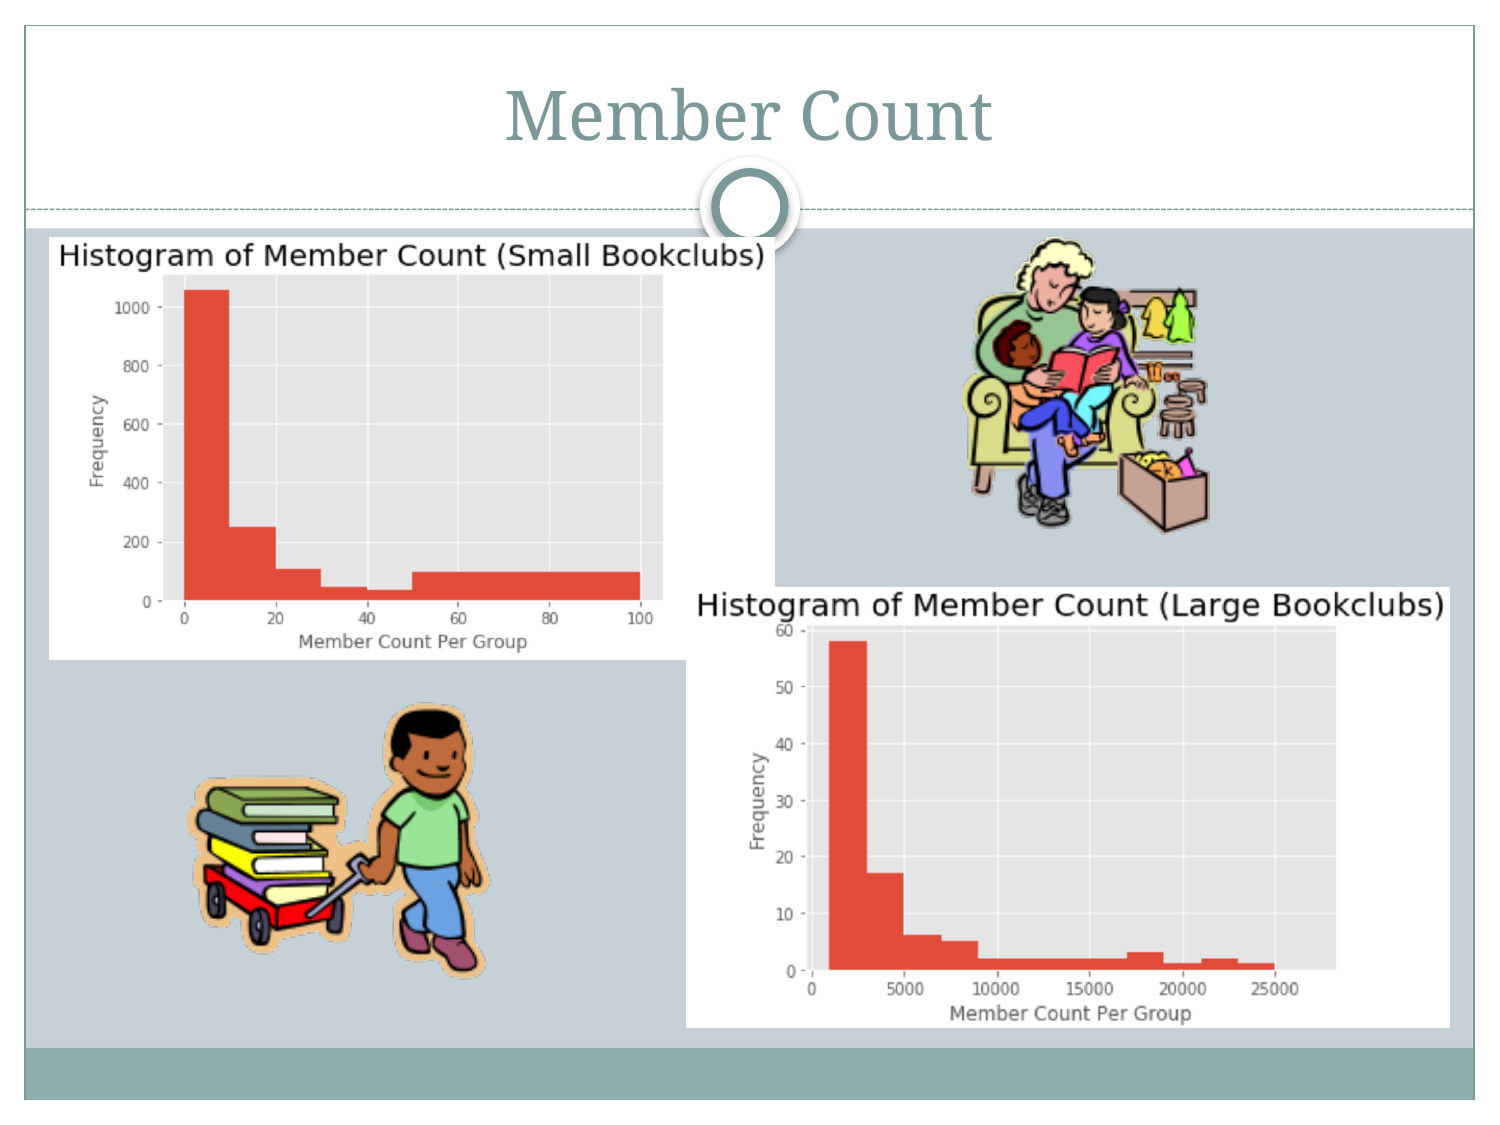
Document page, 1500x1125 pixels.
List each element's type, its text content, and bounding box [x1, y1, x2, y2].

picture [962, 237, 1210, 535]
title Member Count [49, 37, 1450, 162]
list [49, 237, 775, 661]
picture [187, 699, 497, 984]
picture [686, 587, 1450, 1028]
